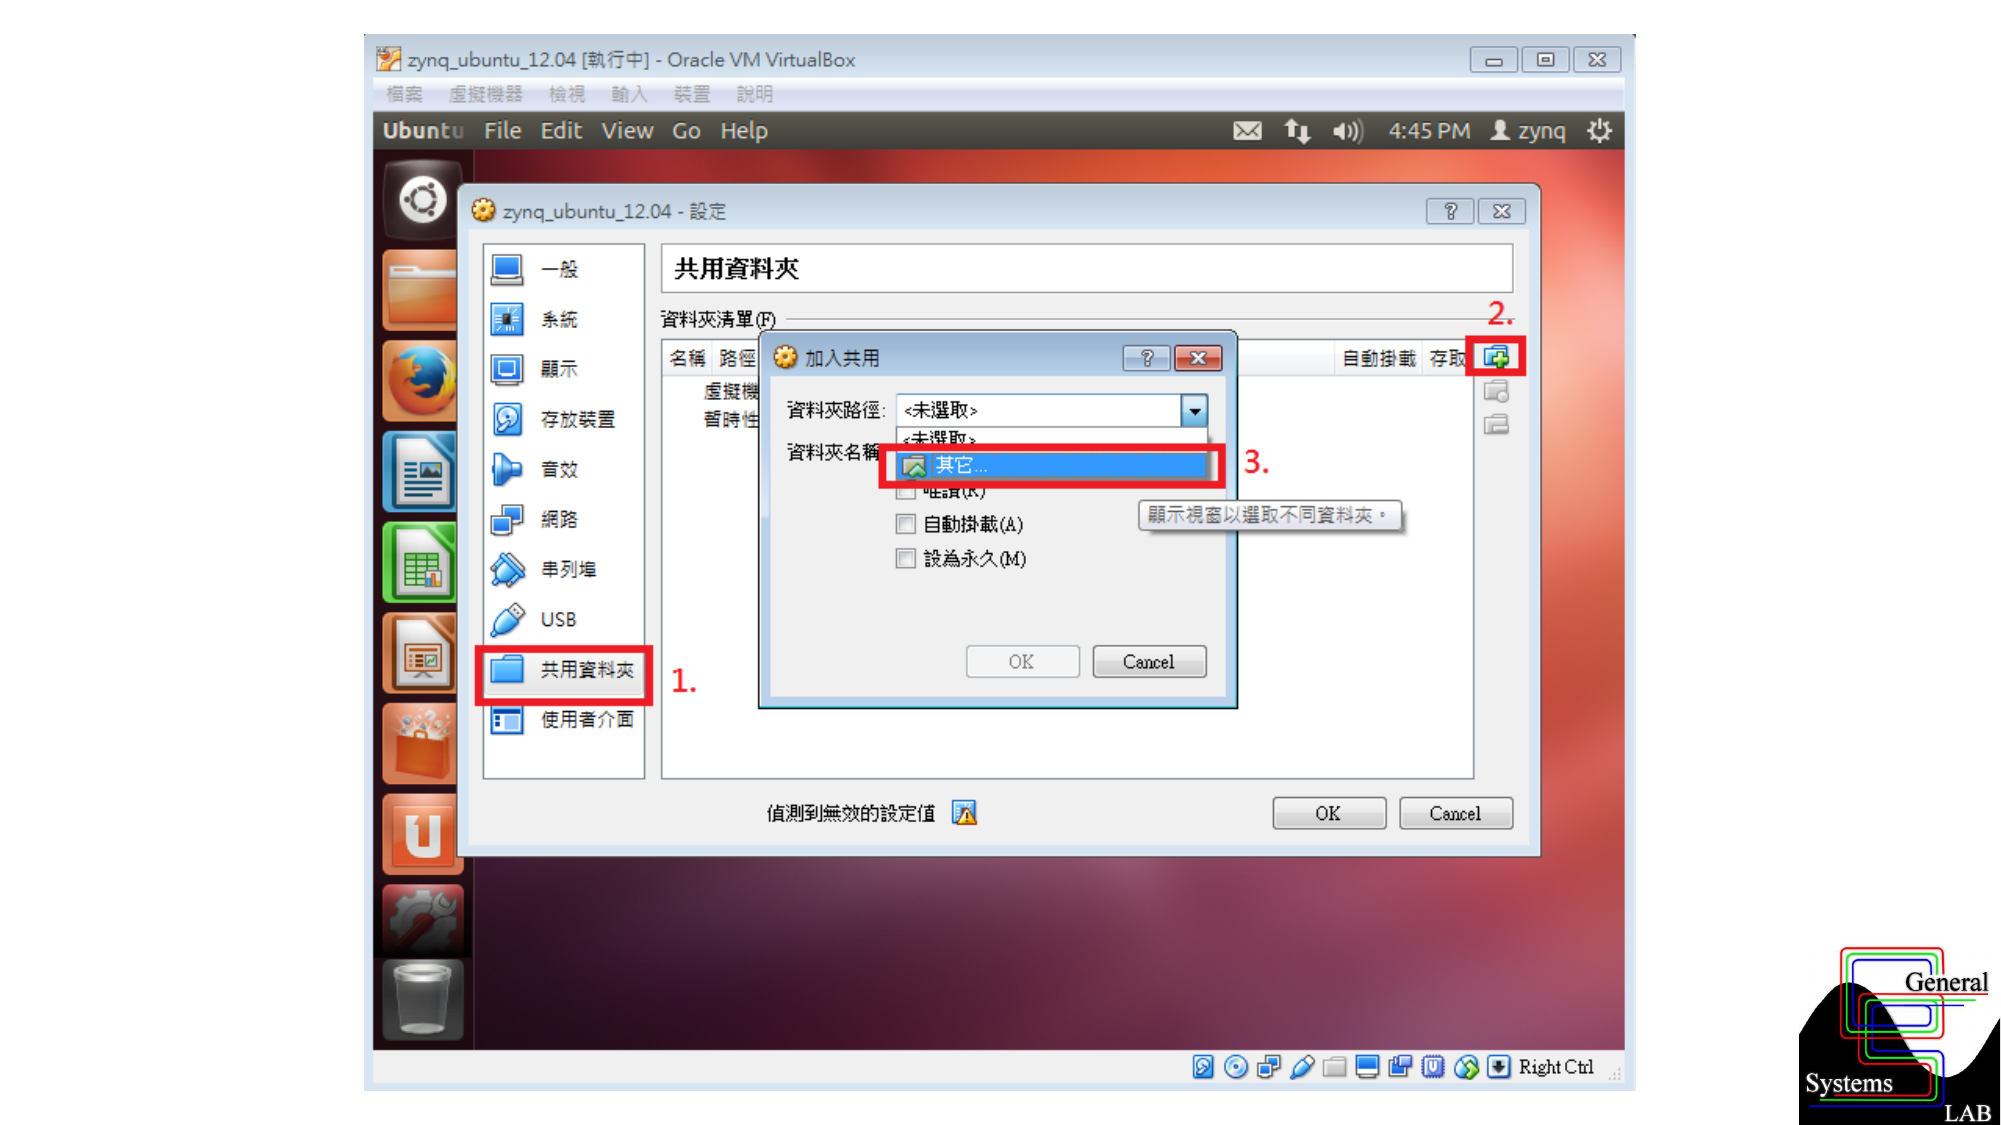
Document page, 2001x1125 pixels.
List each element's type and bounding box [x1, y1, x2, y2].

picture [364, 34, 1636, 1091]
picture [1799, 943, 2001, 1125]
